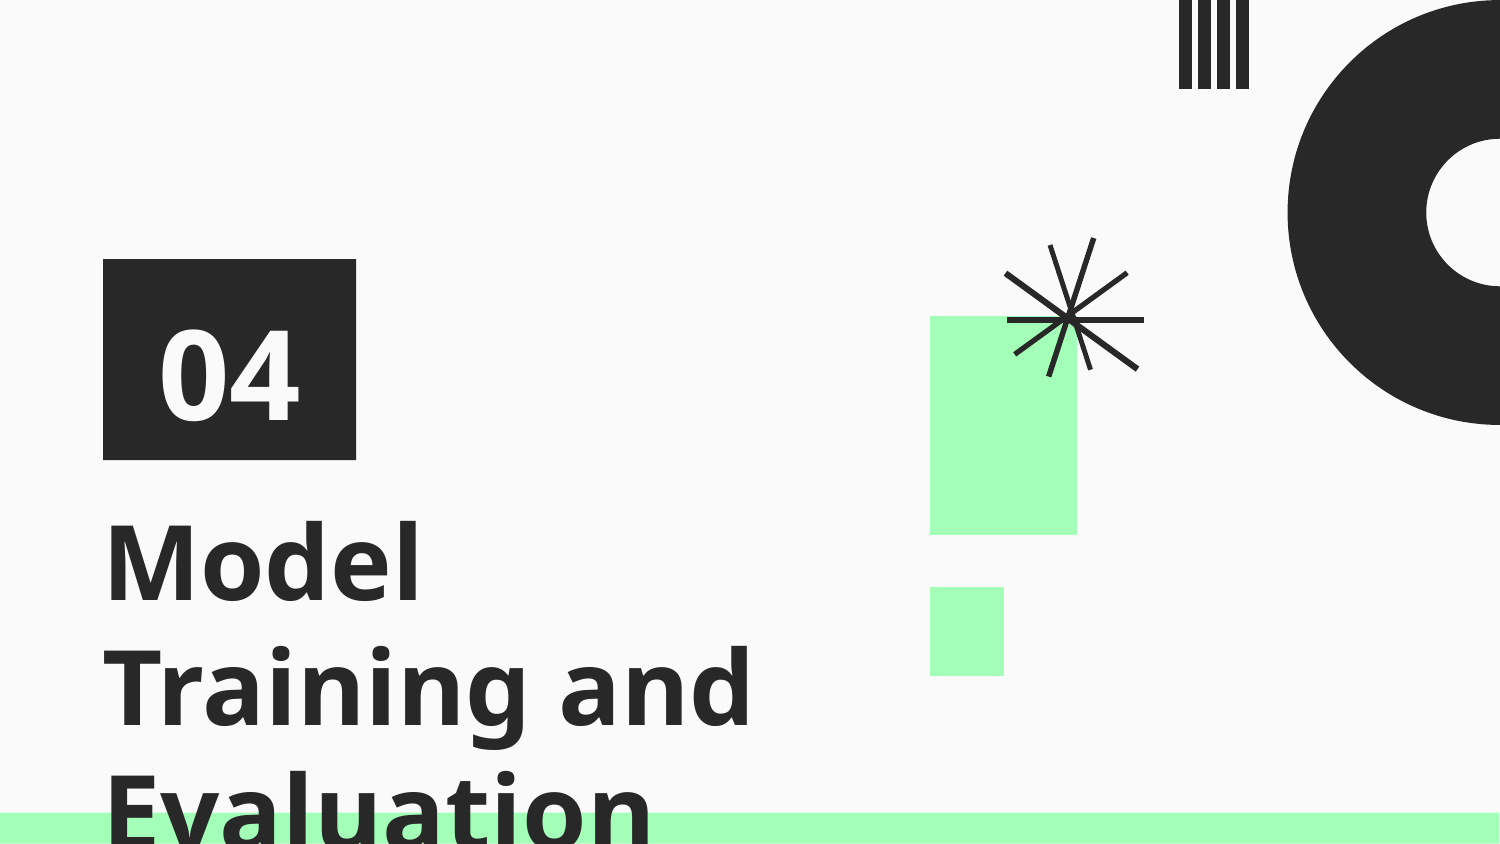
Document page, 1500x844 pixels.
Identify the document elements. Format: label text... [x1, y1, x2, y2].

title Model Training and Evaluation [87, 481, 783, 617]
title 04 [103, 259, 357, 461]
text_box [1287, 0, 1500, 425]
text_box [1003, 236, 1144, 378]
text_box [930, 316, 1077, 535]
text_box [930, 587, 1004, 676]
